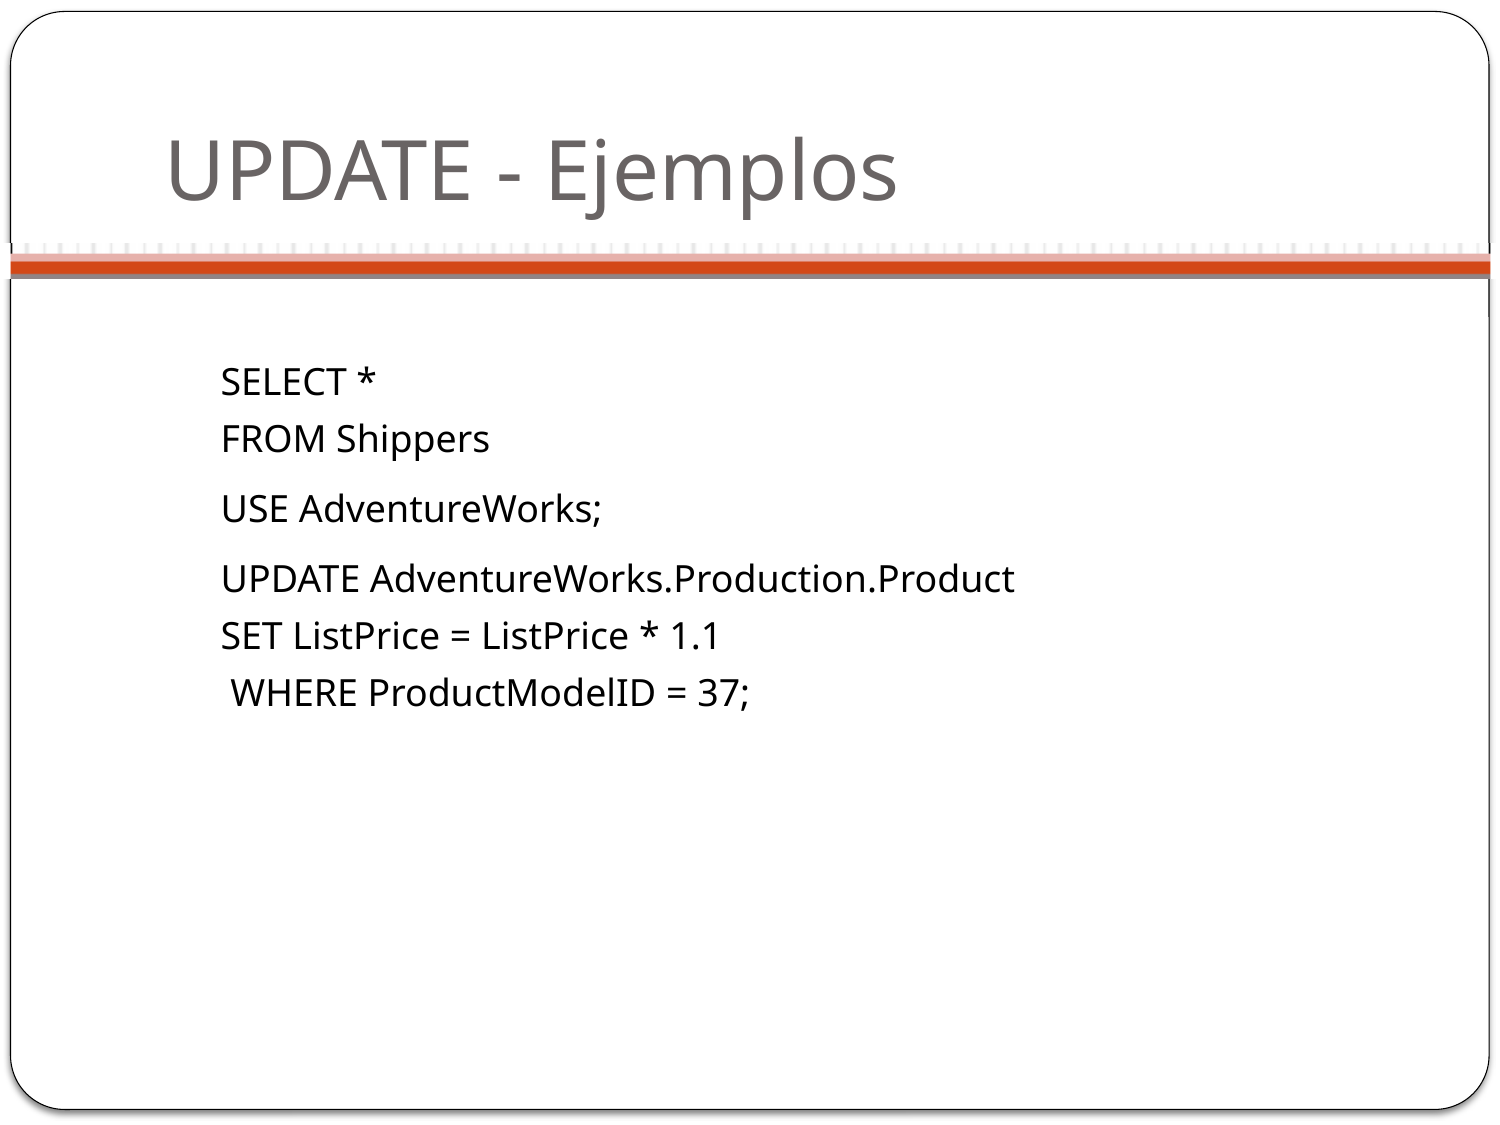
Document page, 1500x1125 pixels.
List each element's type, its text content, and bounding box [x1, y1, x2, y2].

picture [0, 243, 1500, 280]
list SELECT * FROM Shippers USE AdventureWorks; UPDATE AdventureWorks.Production.Product SET ListPrice = ListPrice * 1.1 WHERE ProductModelID = 37; [147, 298, 1423, 925]
title UPDATE - Ejemplos [150, 45, 1425, 233]
